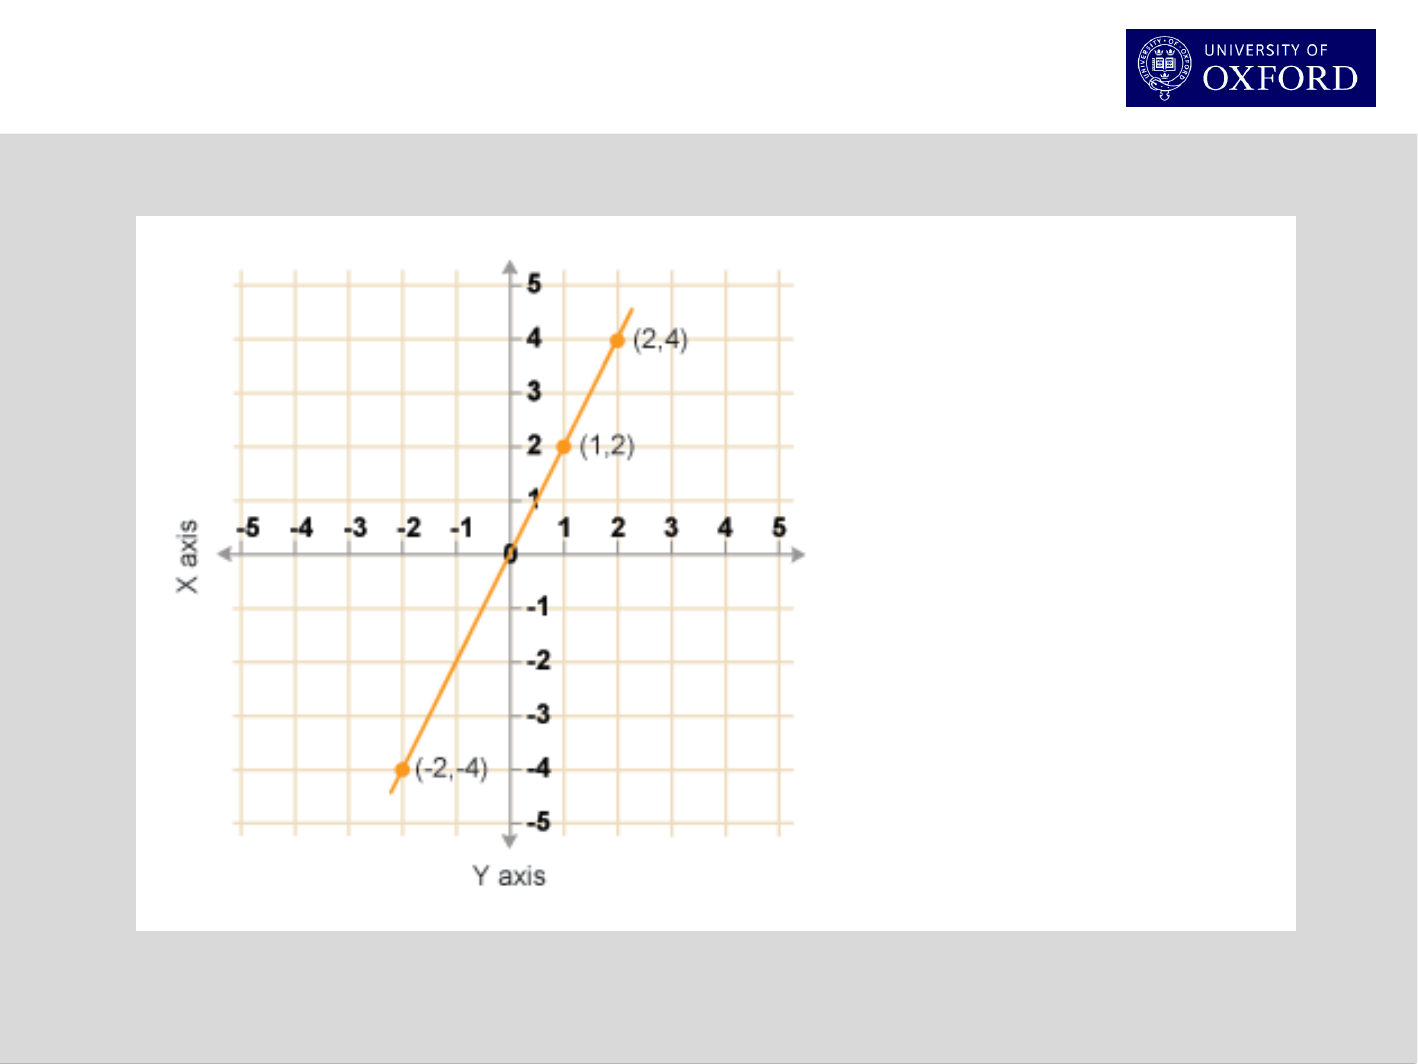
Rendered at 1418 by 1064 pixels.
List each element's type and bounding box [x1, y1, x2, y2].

picture [1126, 29, 1376, 107]
picture [135, 216, 1296, 932]
